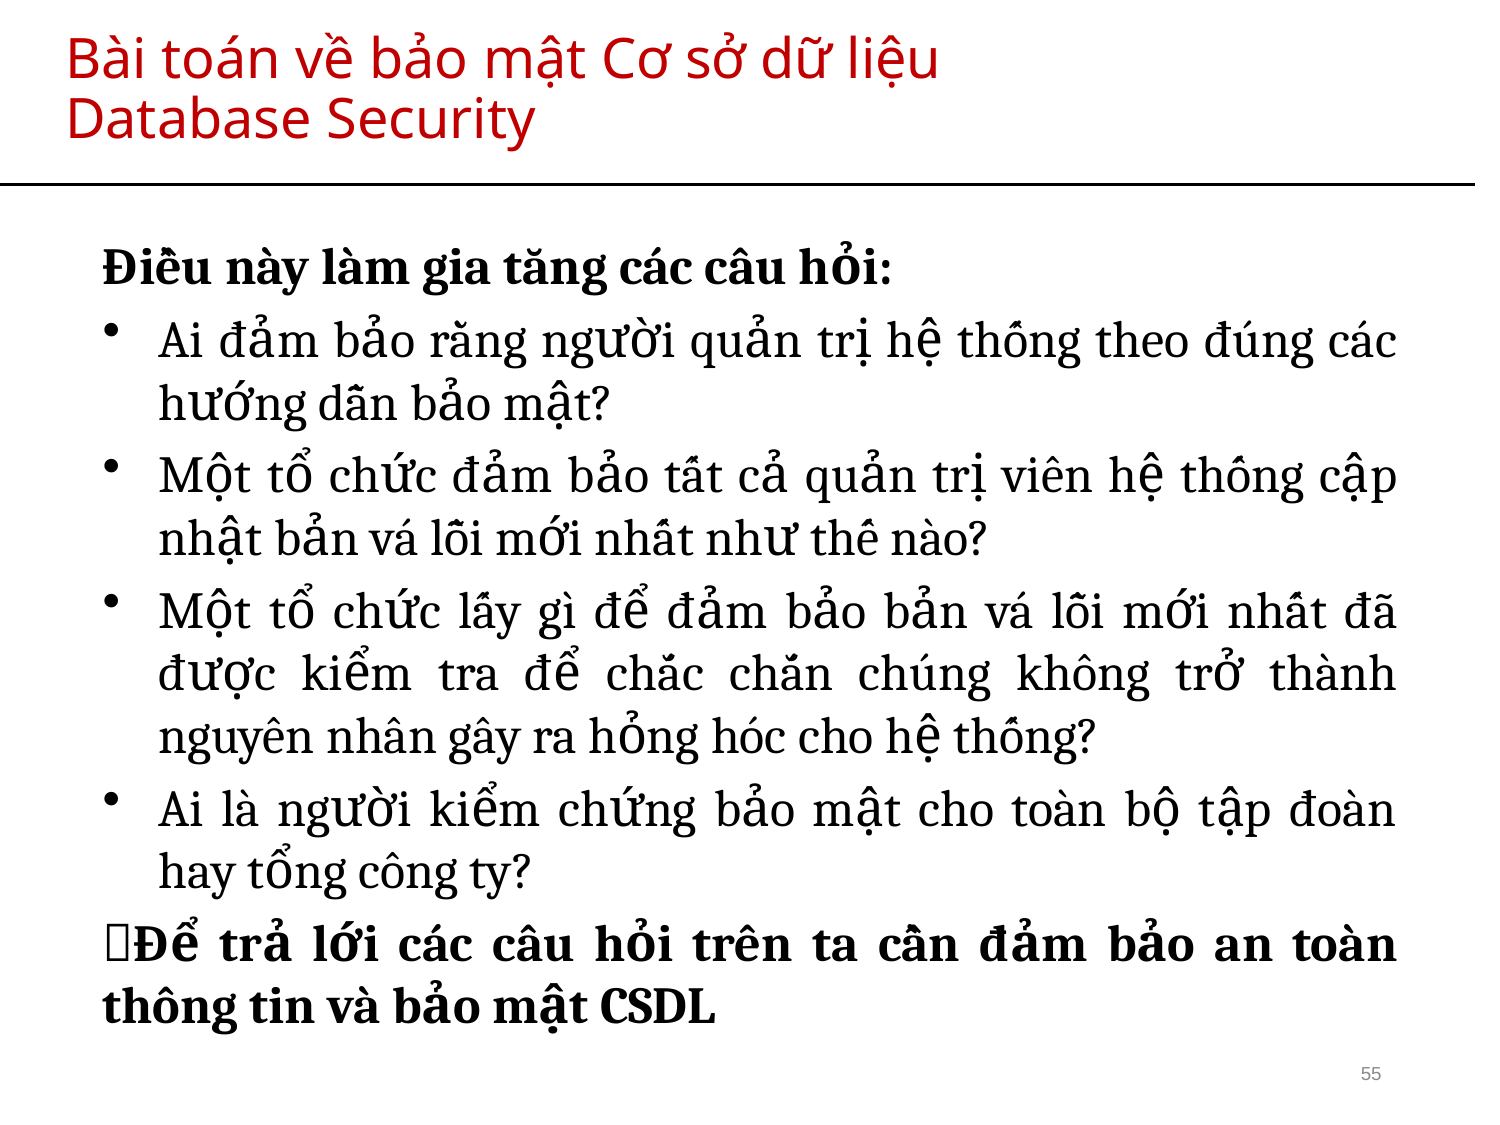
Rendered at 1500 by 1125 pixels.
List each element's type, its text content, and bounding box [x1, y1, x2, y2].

slide_number 55 [1059, 1042, 1397, 1103]
title Bài toán về bảo mật Cơ sở dữ liệu Database Security [50, 22, 1500, 159]
text_box Điều này làm gia tăng các câu hỏi: Ai đảm bảo rằng người quản trị hệ thống theo đúng các hướng dẫn bảo mật? Một tổ chức đảm bảo tất cả quản trị viên hệ thống cập nhật bản vá lỗi mới nhất như thế nào? Một tổ chức lấy gì để đảm bảo bản vá lỗi mới nhất đã được kiểm tra để chắc chắn chúng không trở thành nguyên nhân gây ra hỏng hóc cho hệ thống? Ai là người kiểm chứng bảo mật cho toàn bộ tập đoàn hay tổng công ty? Để trả lới các câu hỏi trên ta cần đảm bảo an toàn thông tin và bảo mật CSDL [87, 224, 1413, 950]
